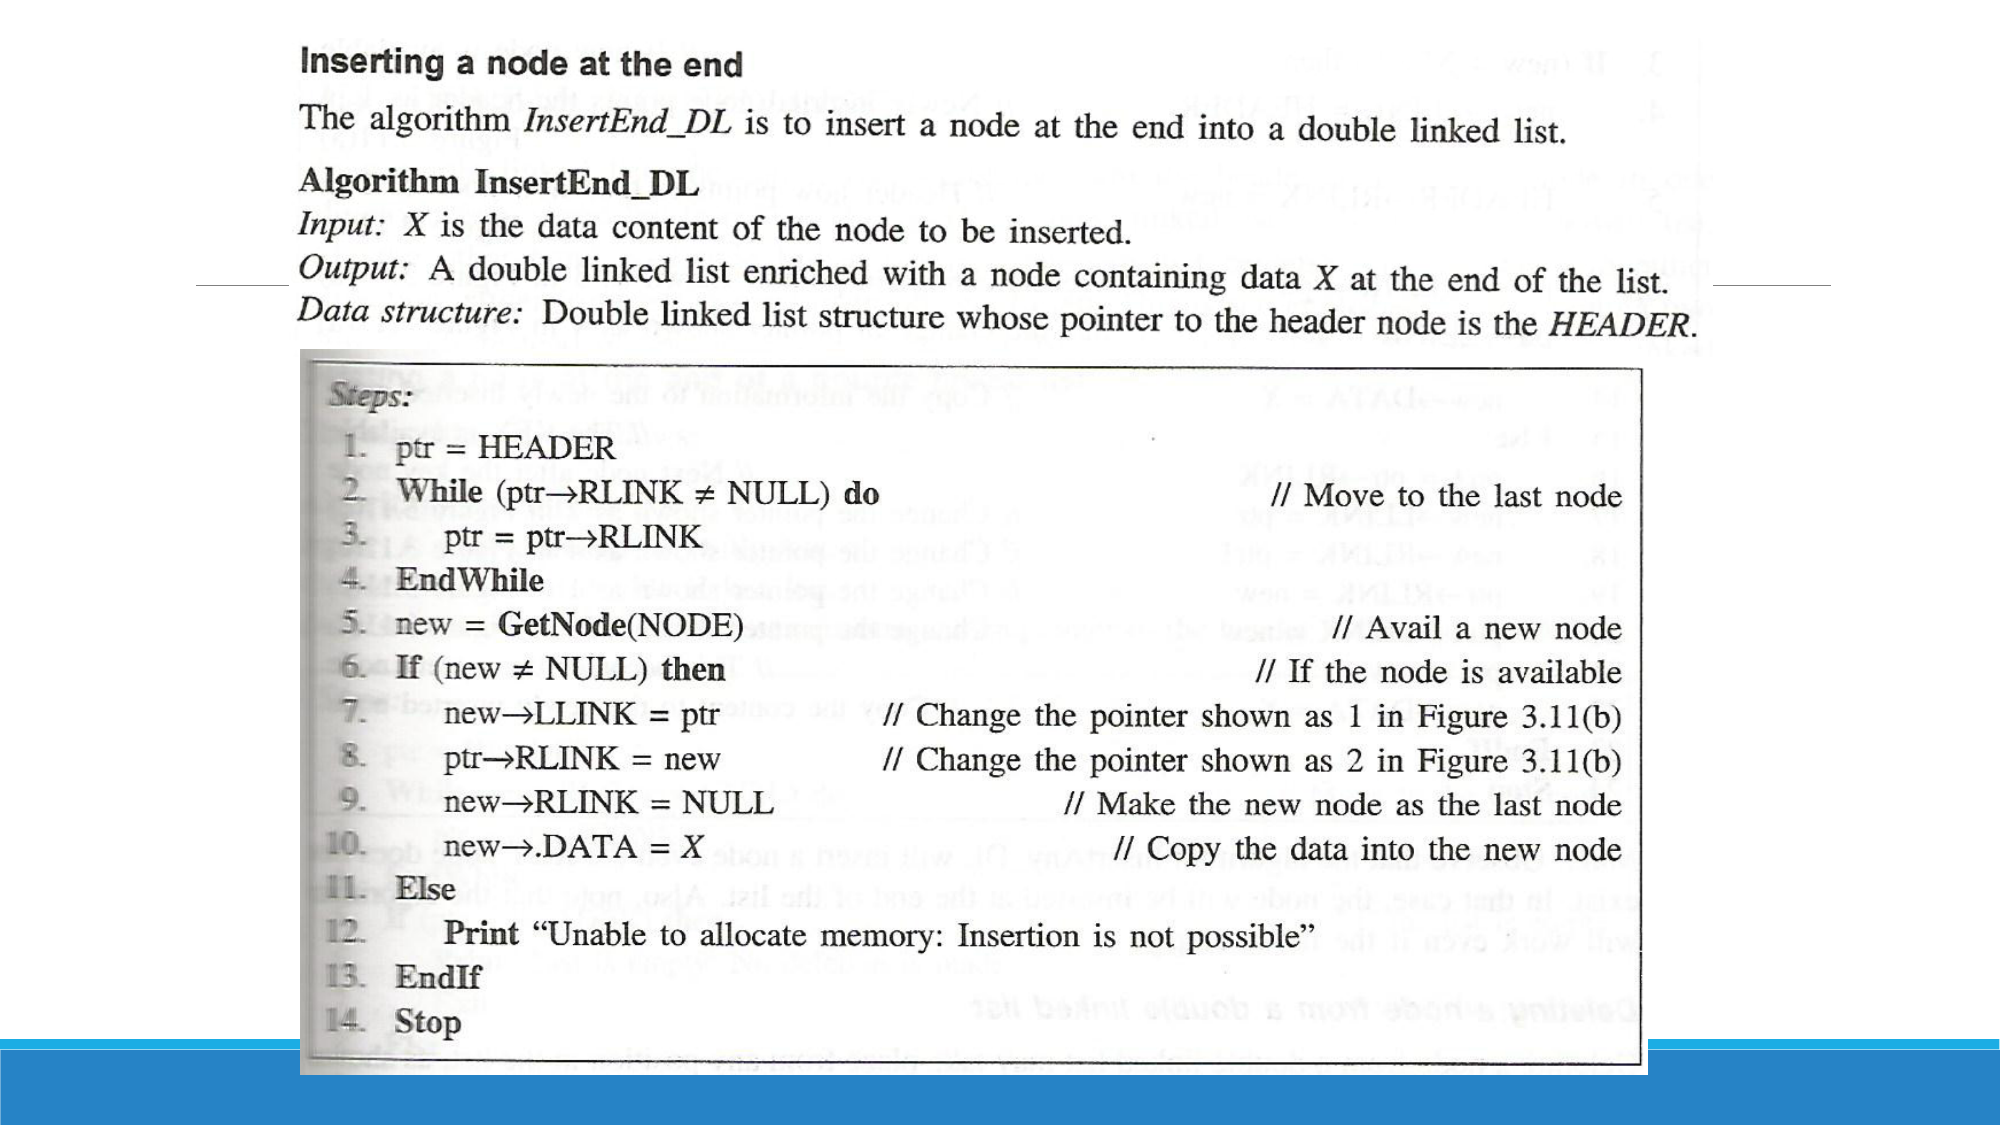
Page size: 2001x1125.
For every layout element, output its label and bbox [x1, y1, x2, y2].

picture [287, 36, 1713, 1076]
